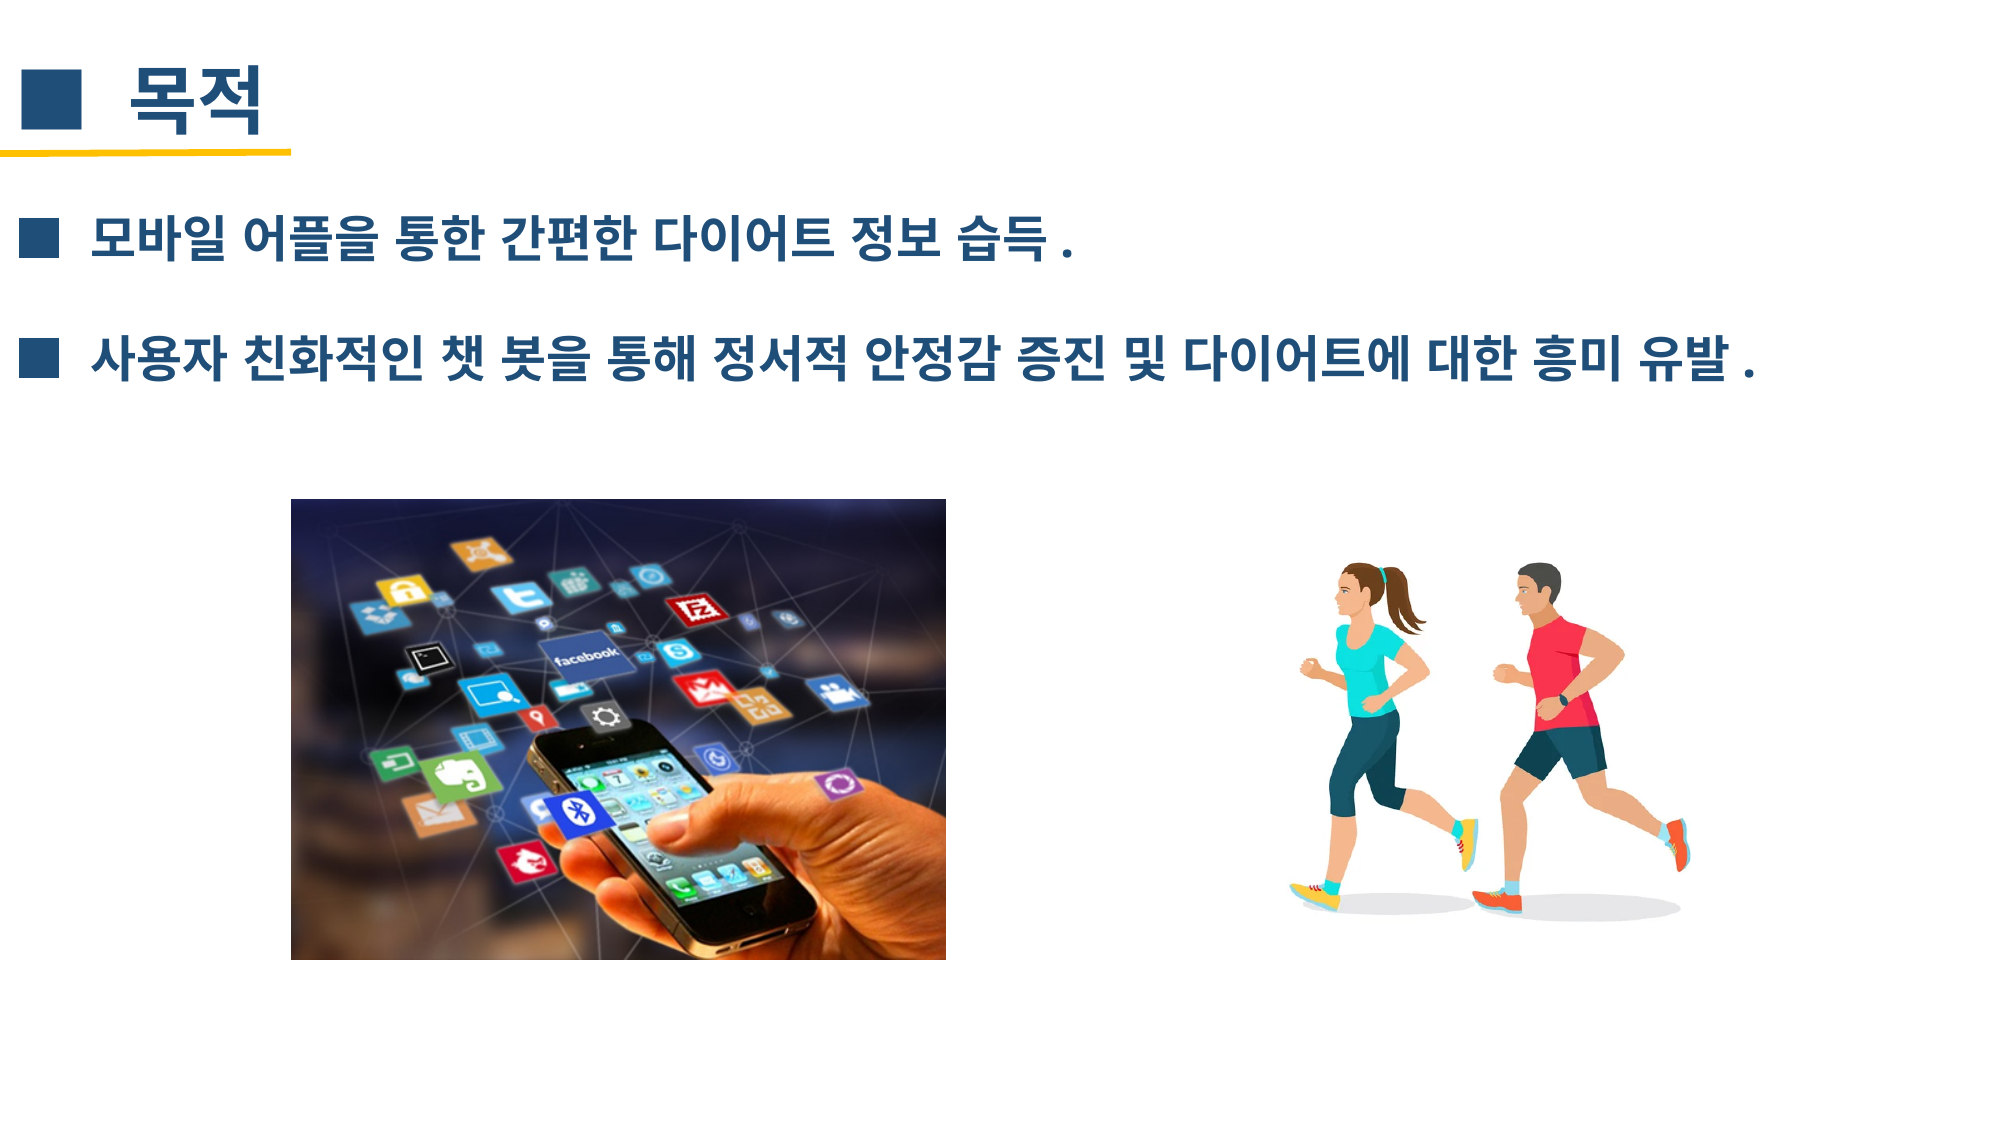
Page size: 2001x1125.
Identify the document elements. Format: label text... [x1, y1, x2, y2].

text_box ■ 모바일 어플을 통한 간편한 다이어트 정보 습득. ■ 사용자 친화적인 챗 봇을 통해 정서적 안정감 증진 및 다이어트에 대한 흥미 유발. [0, 200, 1982, 396]
text_box ■ 목적 [0, 46, 1084, 151]
picture [291, 499, 946, 960]
picture [1236, 493, 1709, 966]
